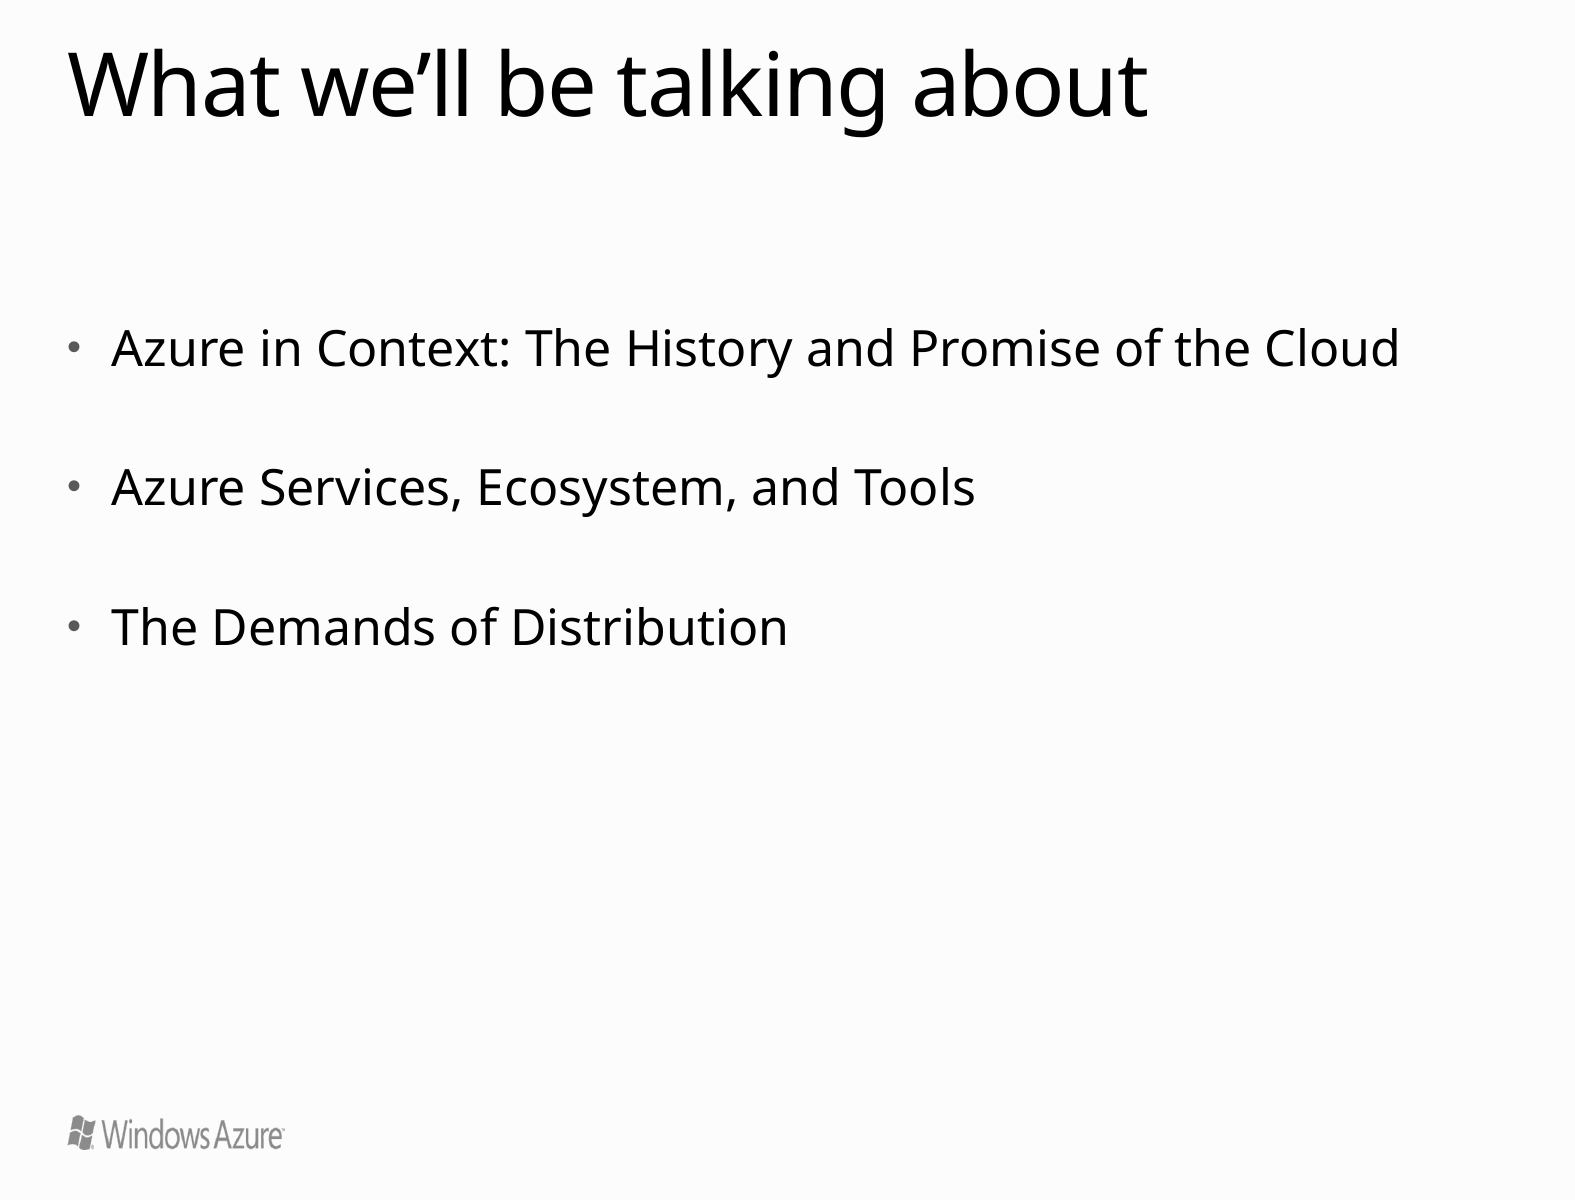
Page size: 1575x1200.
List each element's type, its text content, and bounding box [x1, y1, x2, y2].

title What we’ll be talking about [67, 39, 1508, 137]
list Azure in Context: The History and Promise of the Cloud Azure Services, Ecosystem, and Tools The Demands of Distribution [67, 256, 1509, 1071]
